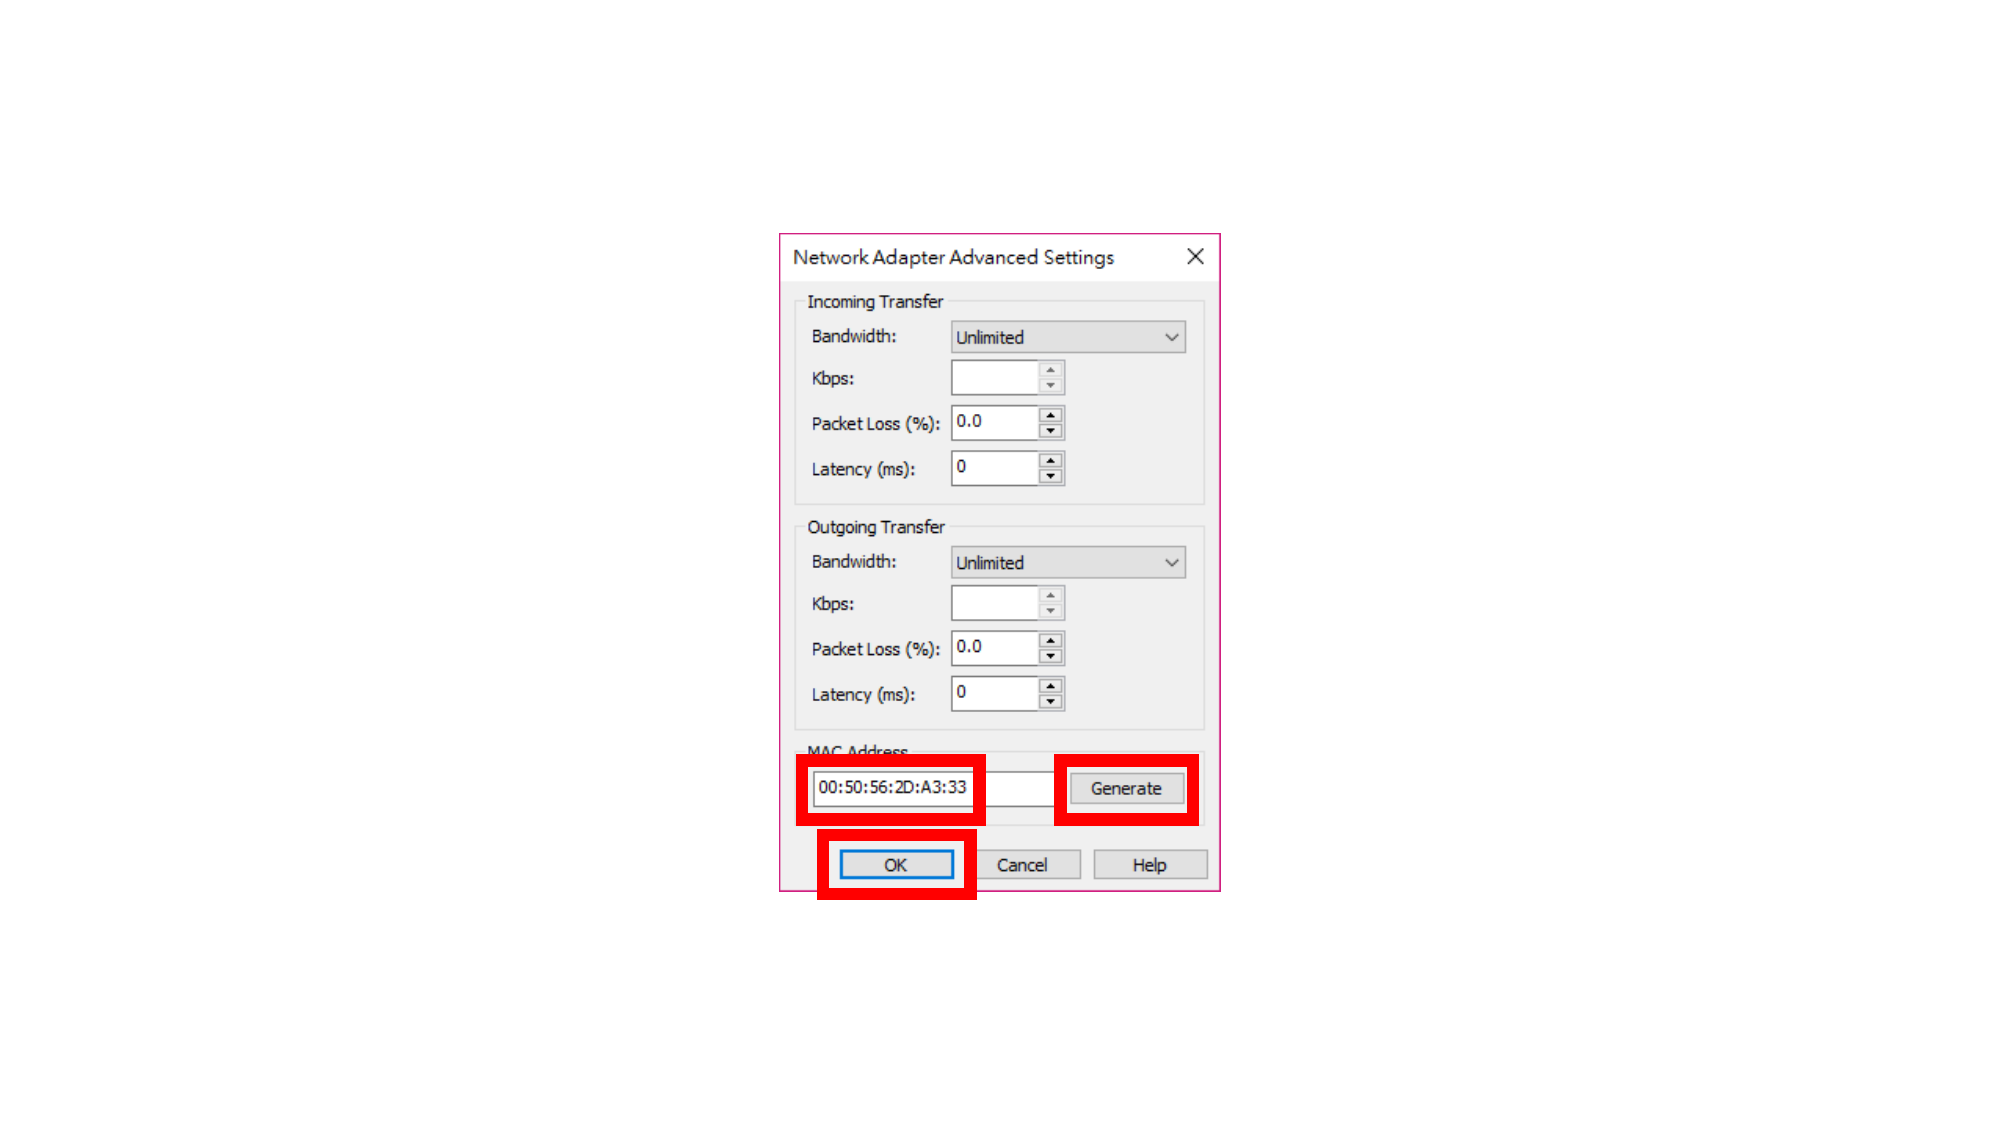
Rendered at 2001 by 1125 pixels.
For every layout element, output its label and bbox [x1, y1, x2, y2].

picture [779, 233, 1221, 892]
